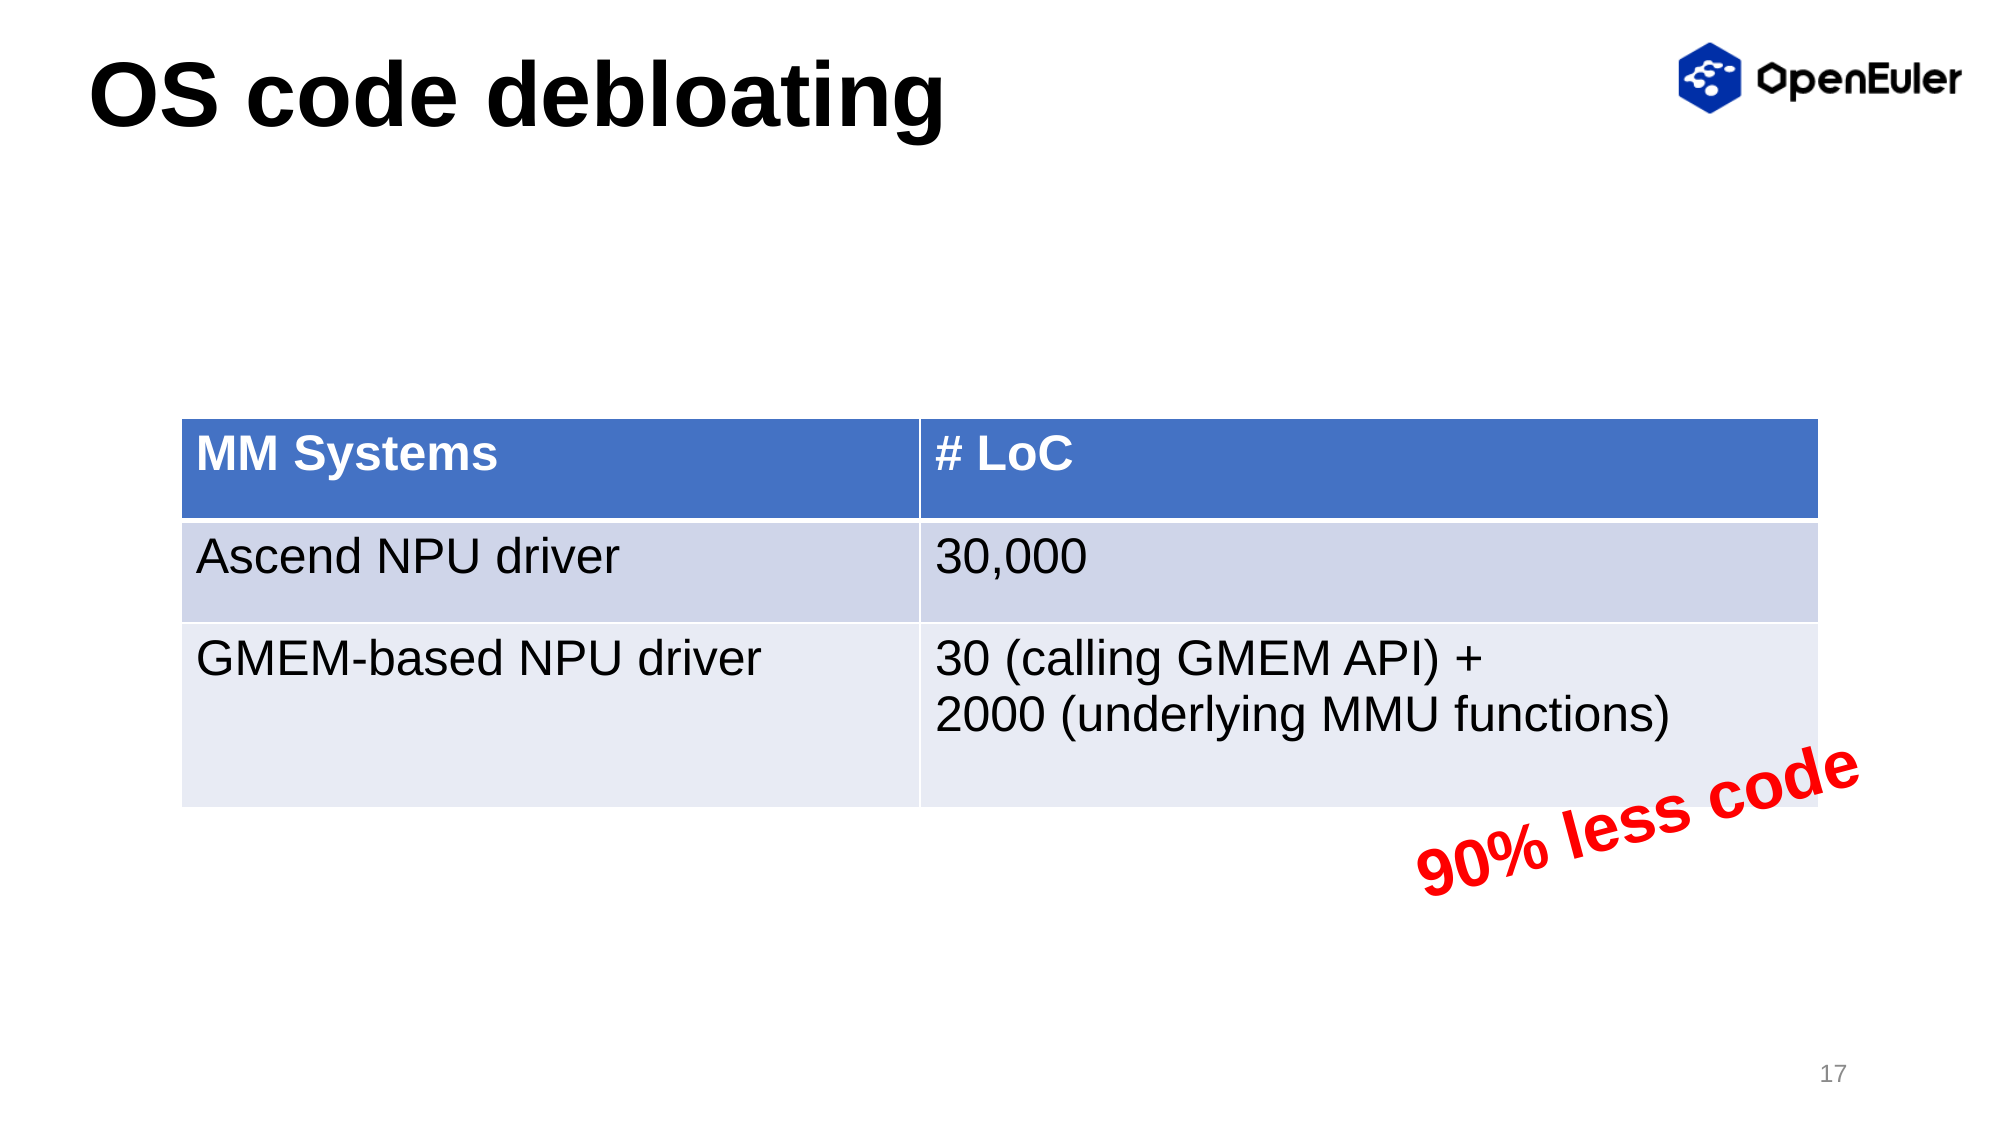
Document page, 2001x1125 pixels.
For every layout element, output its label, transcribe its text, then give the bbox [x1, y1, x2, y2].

table_cell GMEM-based NPU driver [182, 624, 919, 807]
table_header # LoC [921, 419, 1818, 518]
slide_number 17 [1412, 1042, 1863, 1103]
picture [1658, 22, 1993, 132]
table_cell Ascend NPU driver [182, 523, 919, 622]
text_box 90% less code [1390, 706, 1884, 924]
table_cell 30 (calling GMEM API) + 2000 (underlying MMU functions) [921, 624, 1818, 807]
table_header MM Systems [182, 419, 919, 518]
title OS code debloating [73, 0, 1799, 195]
table_cell 30,000 [921, 523, 1818, 622]
